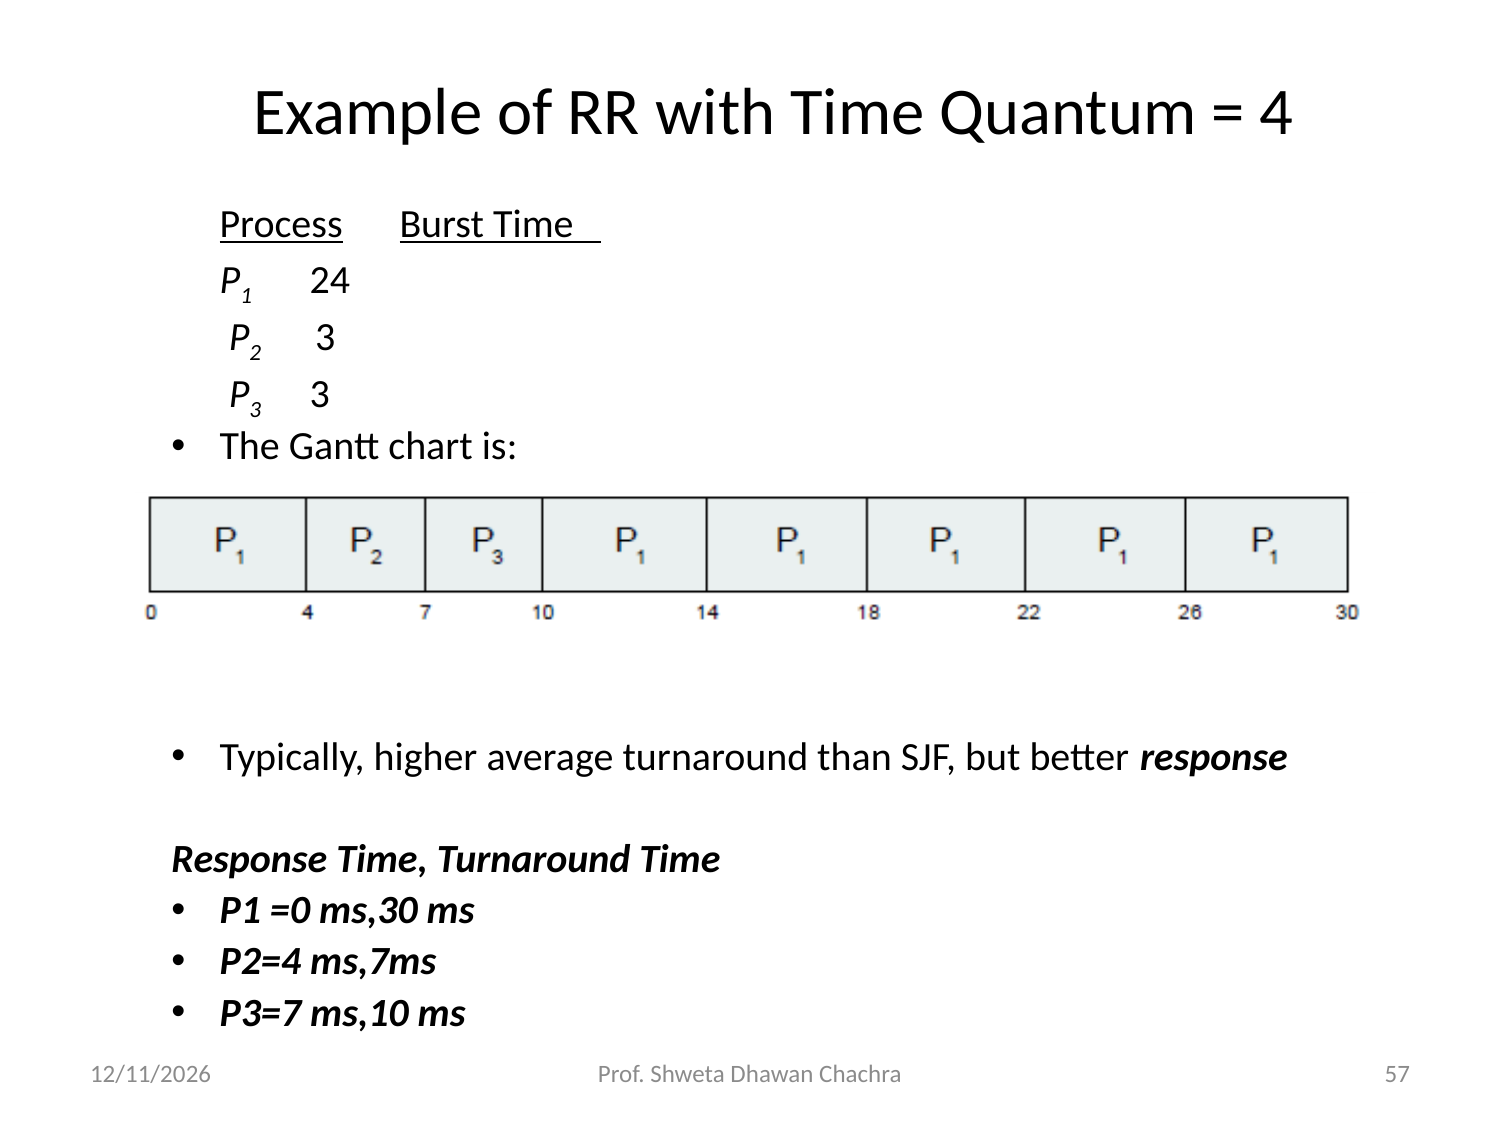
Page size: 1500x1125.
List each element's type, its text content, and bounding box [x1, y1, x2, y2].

title Example of RR with Time Quantum = 4 [138, 54, 1410, 161]
footer Prof. Shweta Dhawan Chachra [512, 1042, 988, 1103]
list Process Burst Time P1 24 P2 3 P3 3 The Gantt chart is: Typically, higher average turnaround than SJF, but better response Response Time, Turnaround Time P1 =0 ms,30 ms P2=4 ms,7ms P3=7 ms,10 ms [156, 642, 1363, 1052]
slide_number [75, 1042, 425, 1103]
picture [135, 491, 1377, 634]
list Process Burst Time P1 24 P2 3 P3 3 The Gantt chart is: Typically, higher average turnaround than SJF, but better response Response Time, Turnaround Time P1 =0 ms,30 ms P2=4 ms,7ms P3=7 ms,10 ms [156, 195, 1363, 489]
slide_number 57 [1074, 1042, 1425, 1103]
